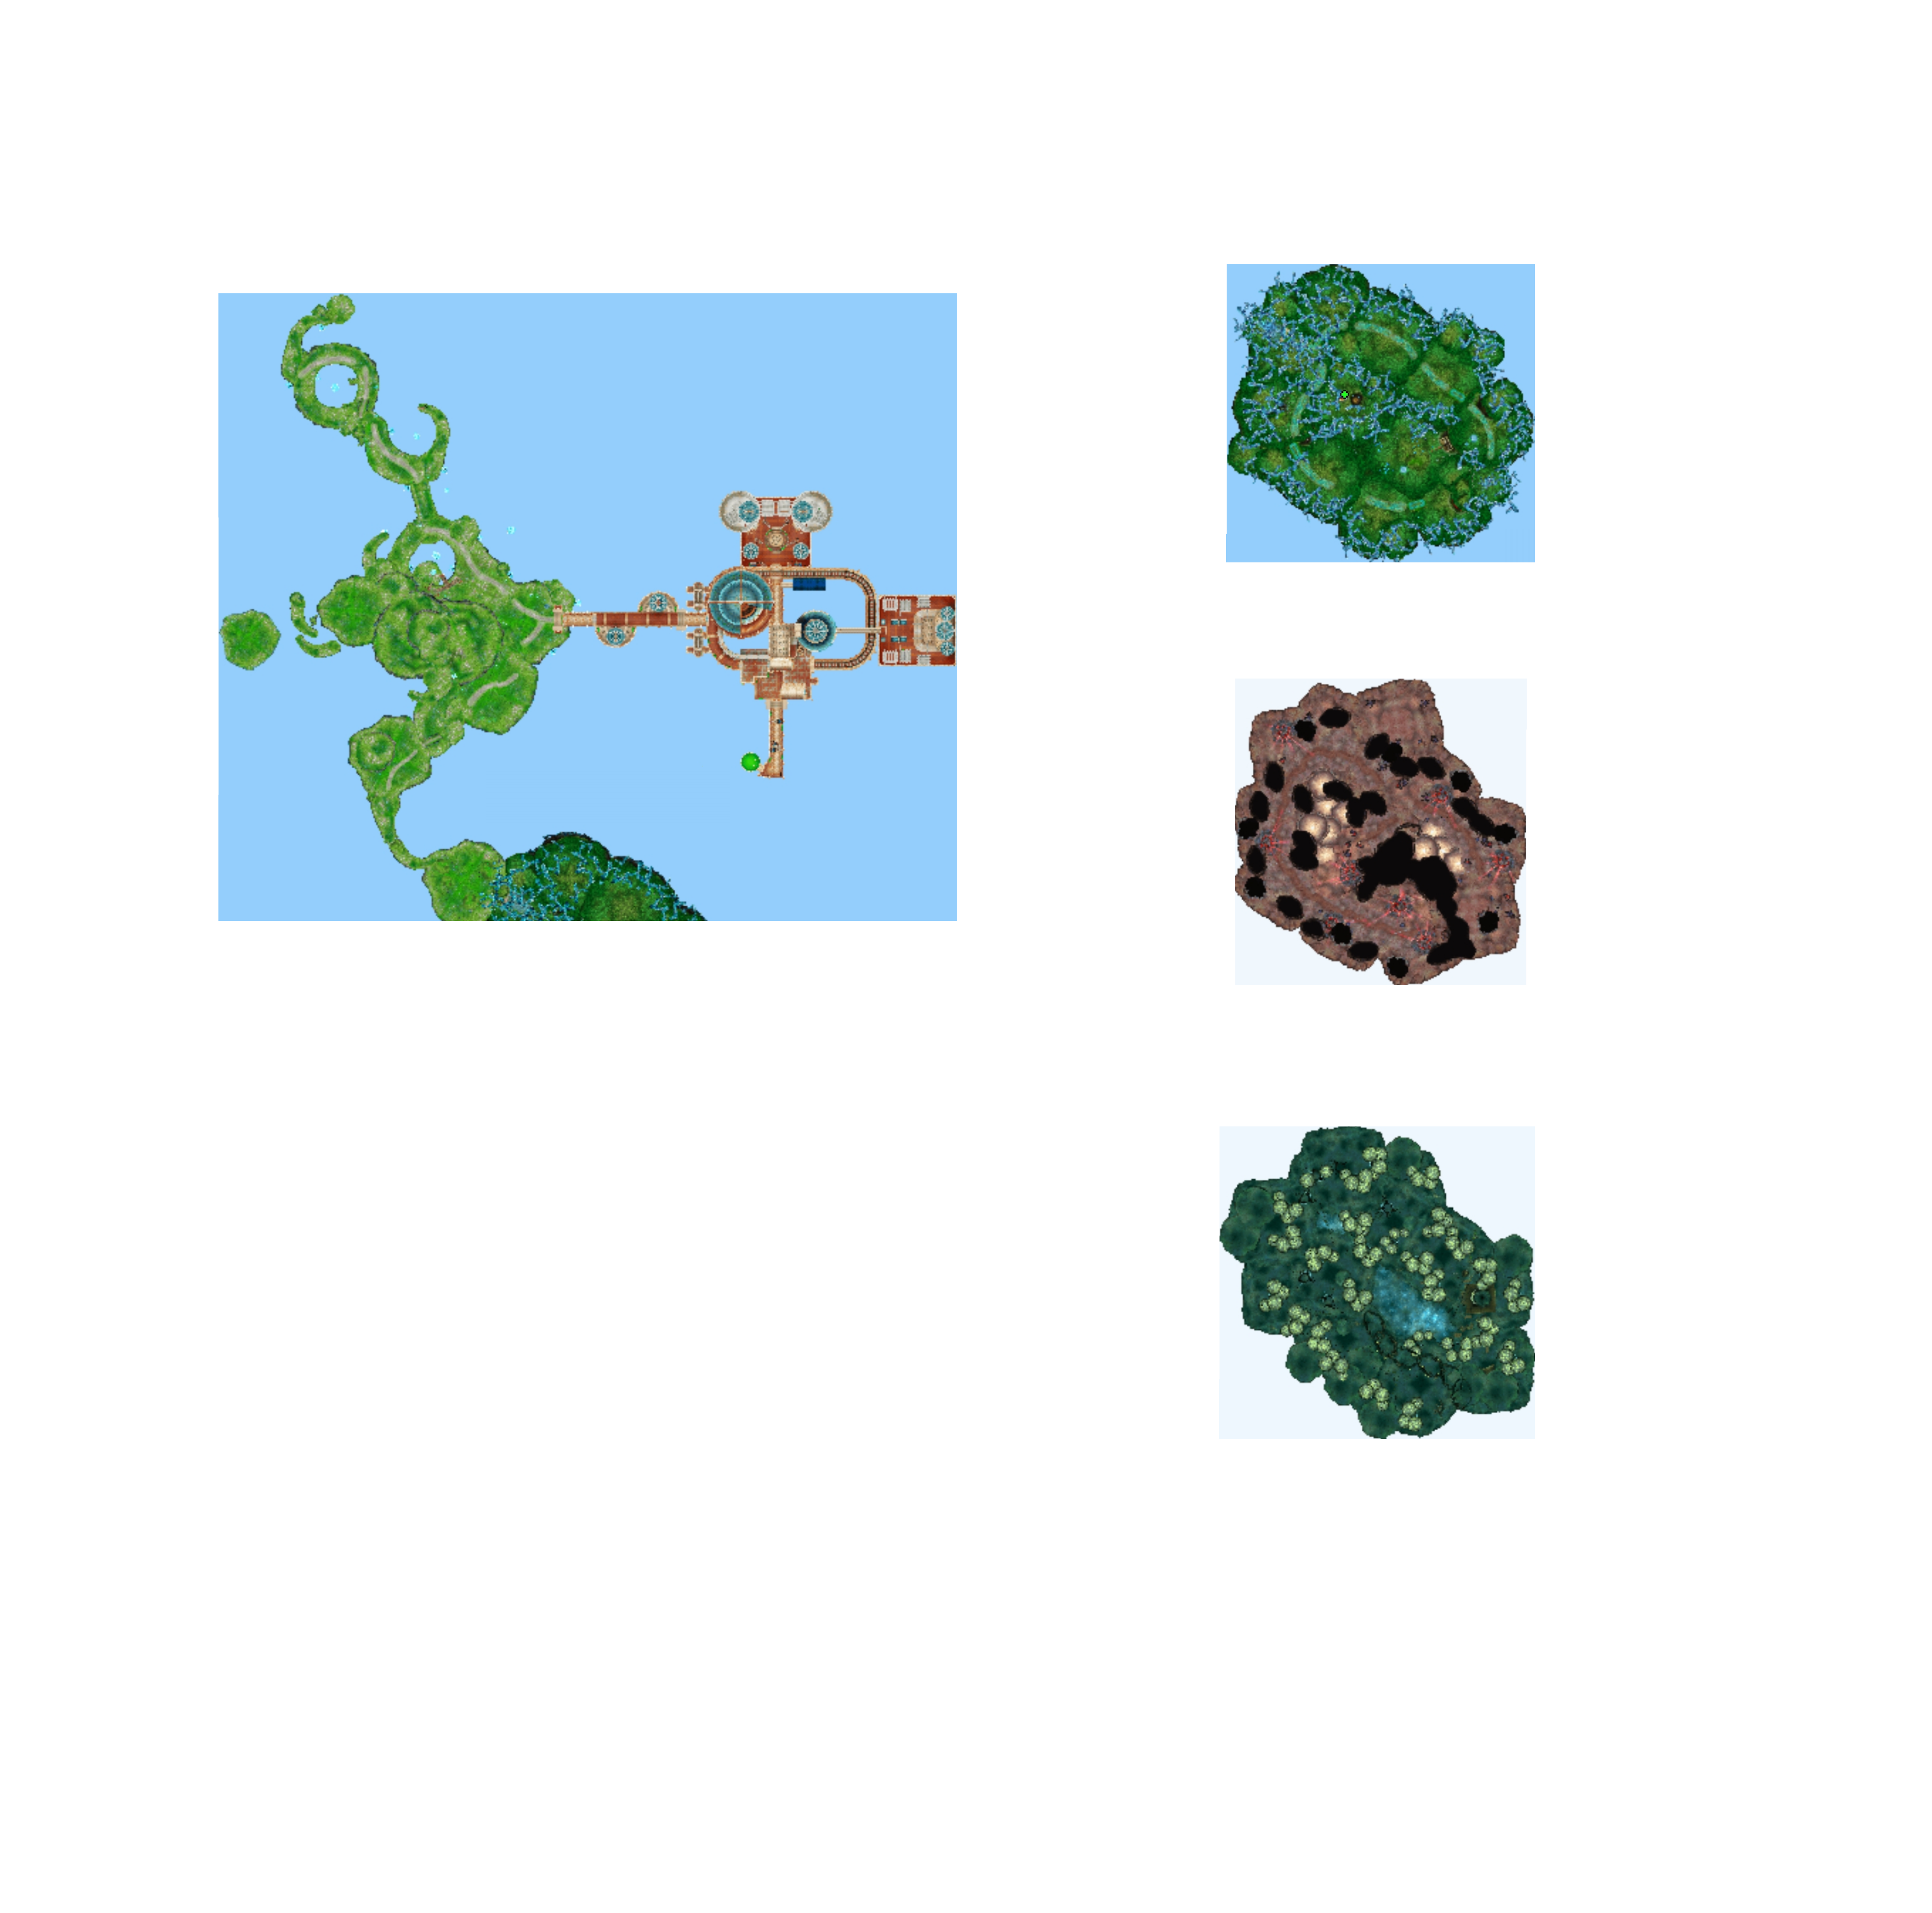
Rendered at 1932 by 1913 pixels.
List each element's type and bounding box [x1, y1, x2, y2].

text_box [218, 293, 957, 921]
text_box [1235, 679, 1527, 985]
text_box [1219, 1126, 1535, 1439]
text_box [1226, 264, 1535, 562]
